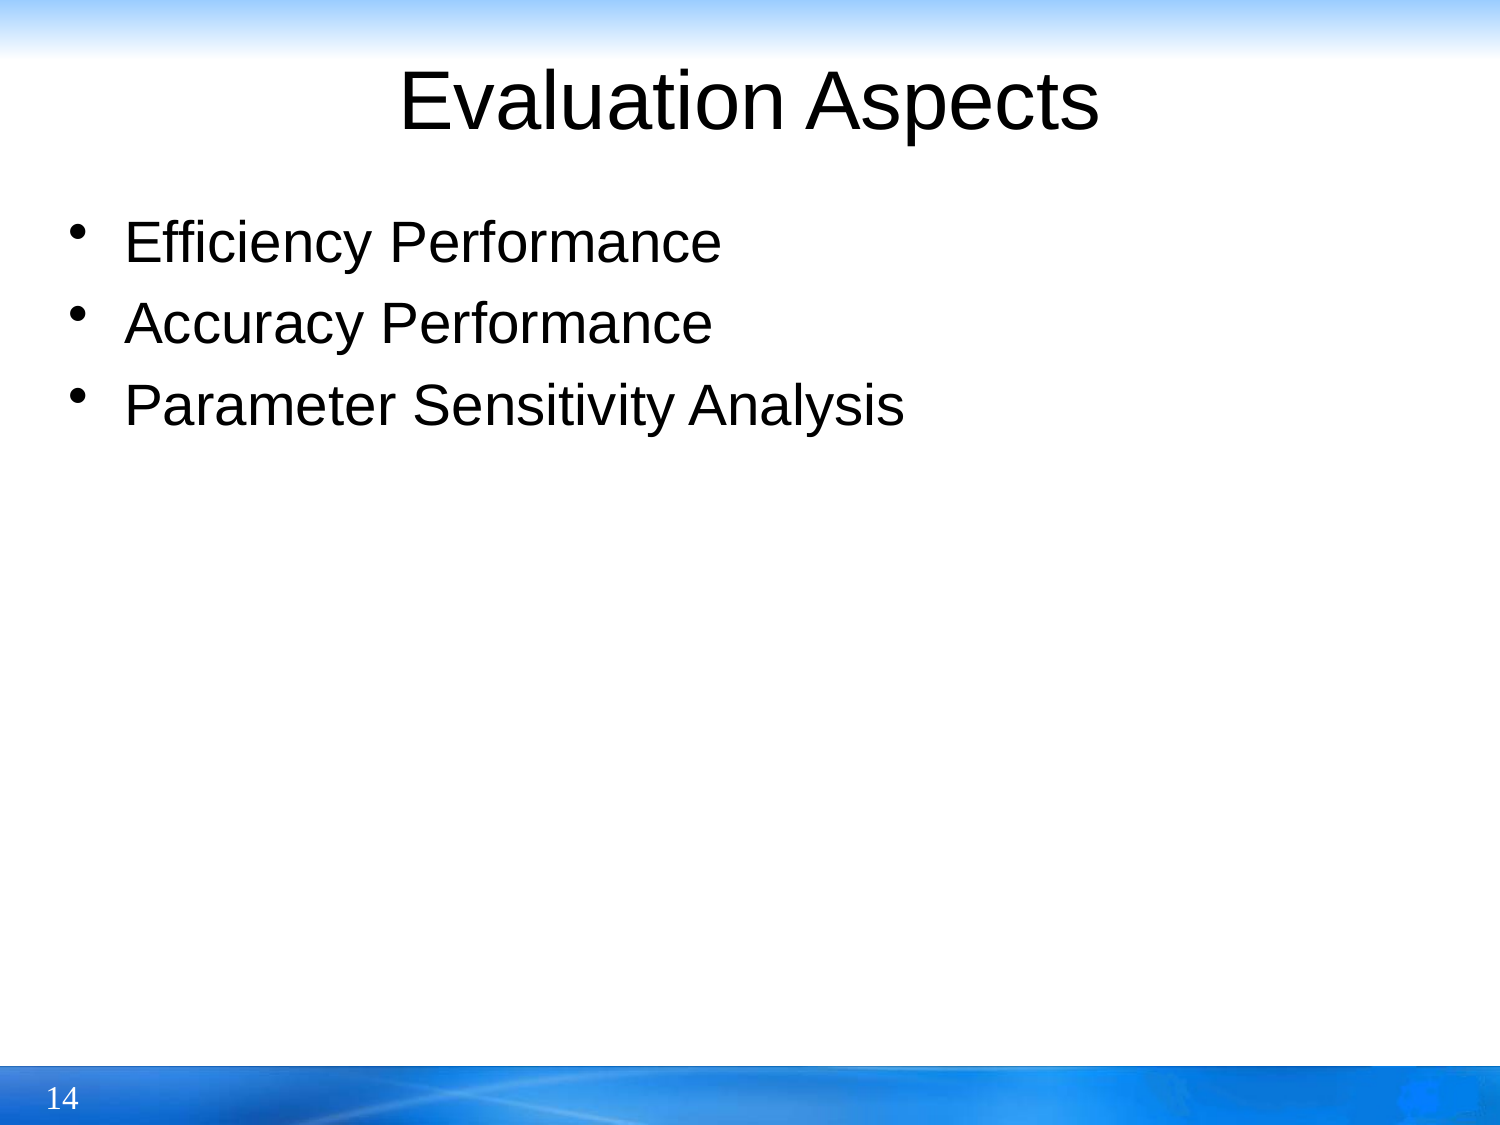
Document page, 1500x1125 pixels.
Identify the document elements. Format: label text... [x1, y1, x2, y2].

picture [0, 1066, 1500, 1125]
list Efficiency Performance Accuracy Performance Parameter Sensitivity Analysis [52, 196, 1438, 1006]
title Evaluation Aspects [40, 30, 1460, 162]
